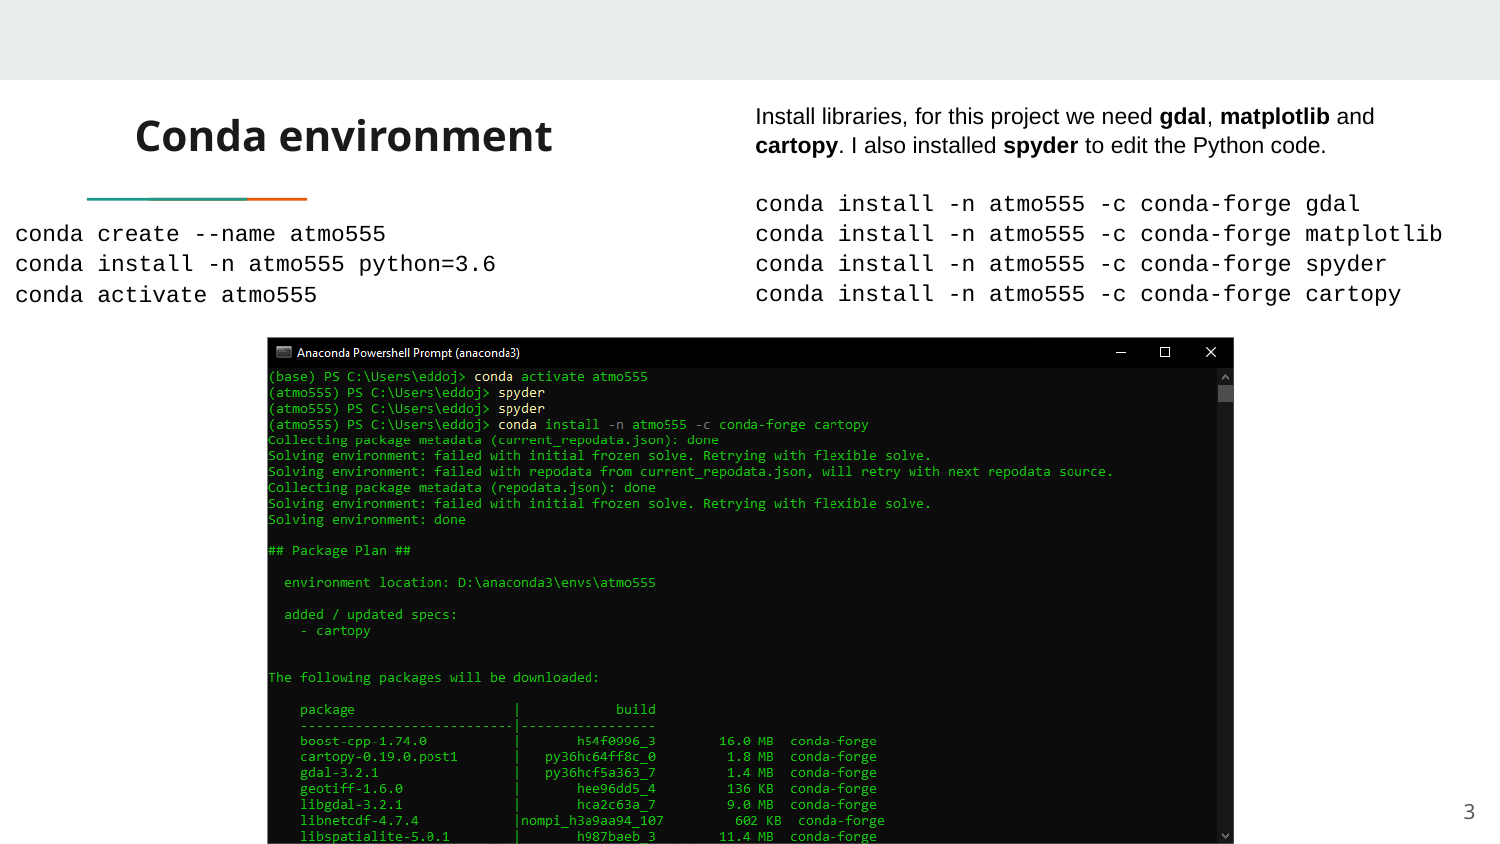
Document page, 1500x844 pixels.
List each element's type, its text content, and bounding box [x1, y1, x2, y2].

picture [266, 337, 1234, 844]
title Conda environment [119, 91, 740, 180]
list conda create --name atmo555 conda install -n atmo555 python=3.6 conda activate atmo555 [0, 203, 740, 385]
slide_number ‹#› [1400, 779, 1491, 844]
list Install libraries, for this project we need gdal, matplotlib and cartopy. I also installed spyder to edit the Python code. conda install -n atmo555 -c conda-forge gdal conda install -n atmo555 -c conda-forge matplotlib conda install -n atmo555 -c conda-forge spyder conda install -n atmo555 -c conda-forge cartopy [740, 85, 1481, 457]
